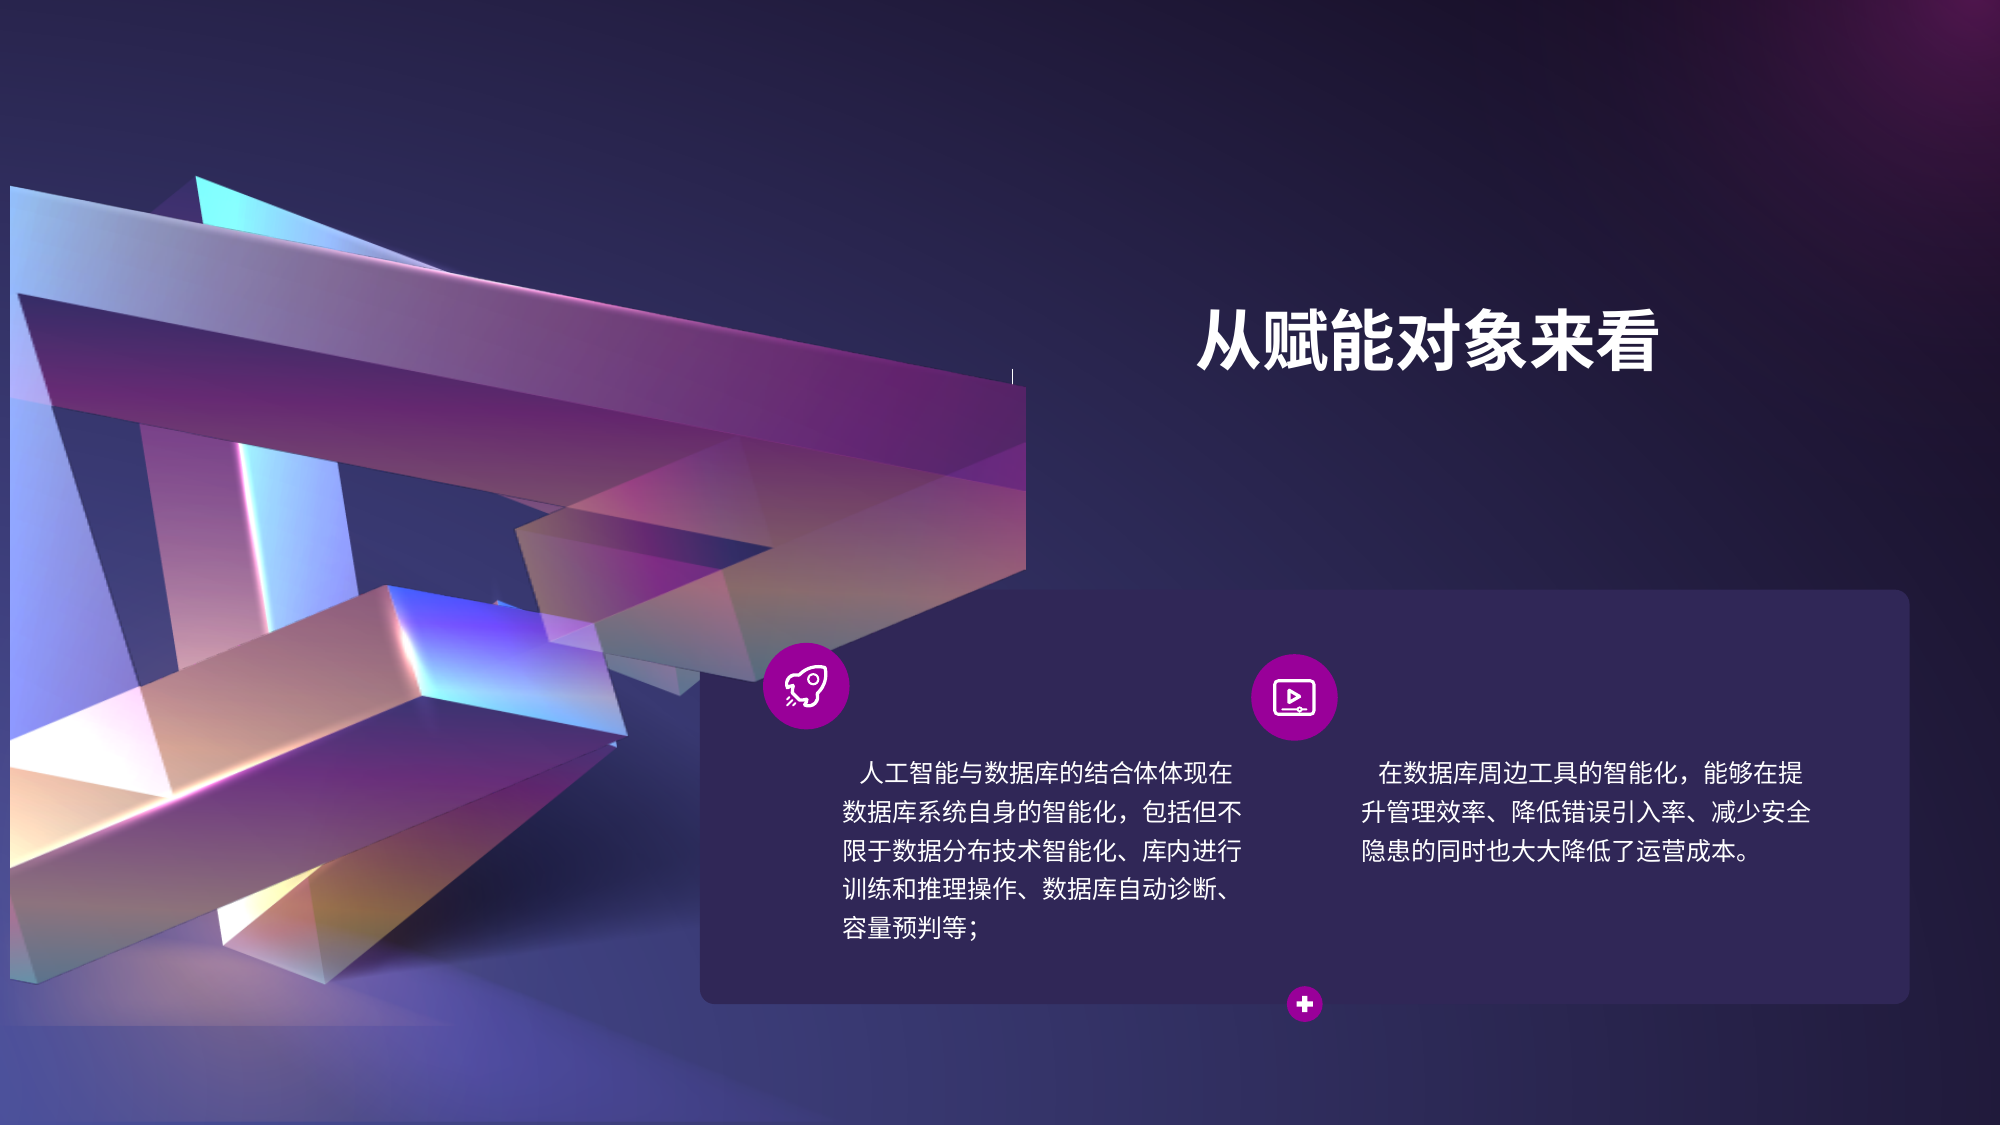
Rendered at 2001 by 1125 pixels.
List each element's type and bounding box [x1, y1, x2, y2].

text_box [1286, 986, 1323, 1022]
picture [0, 0, 2000, 1125]
